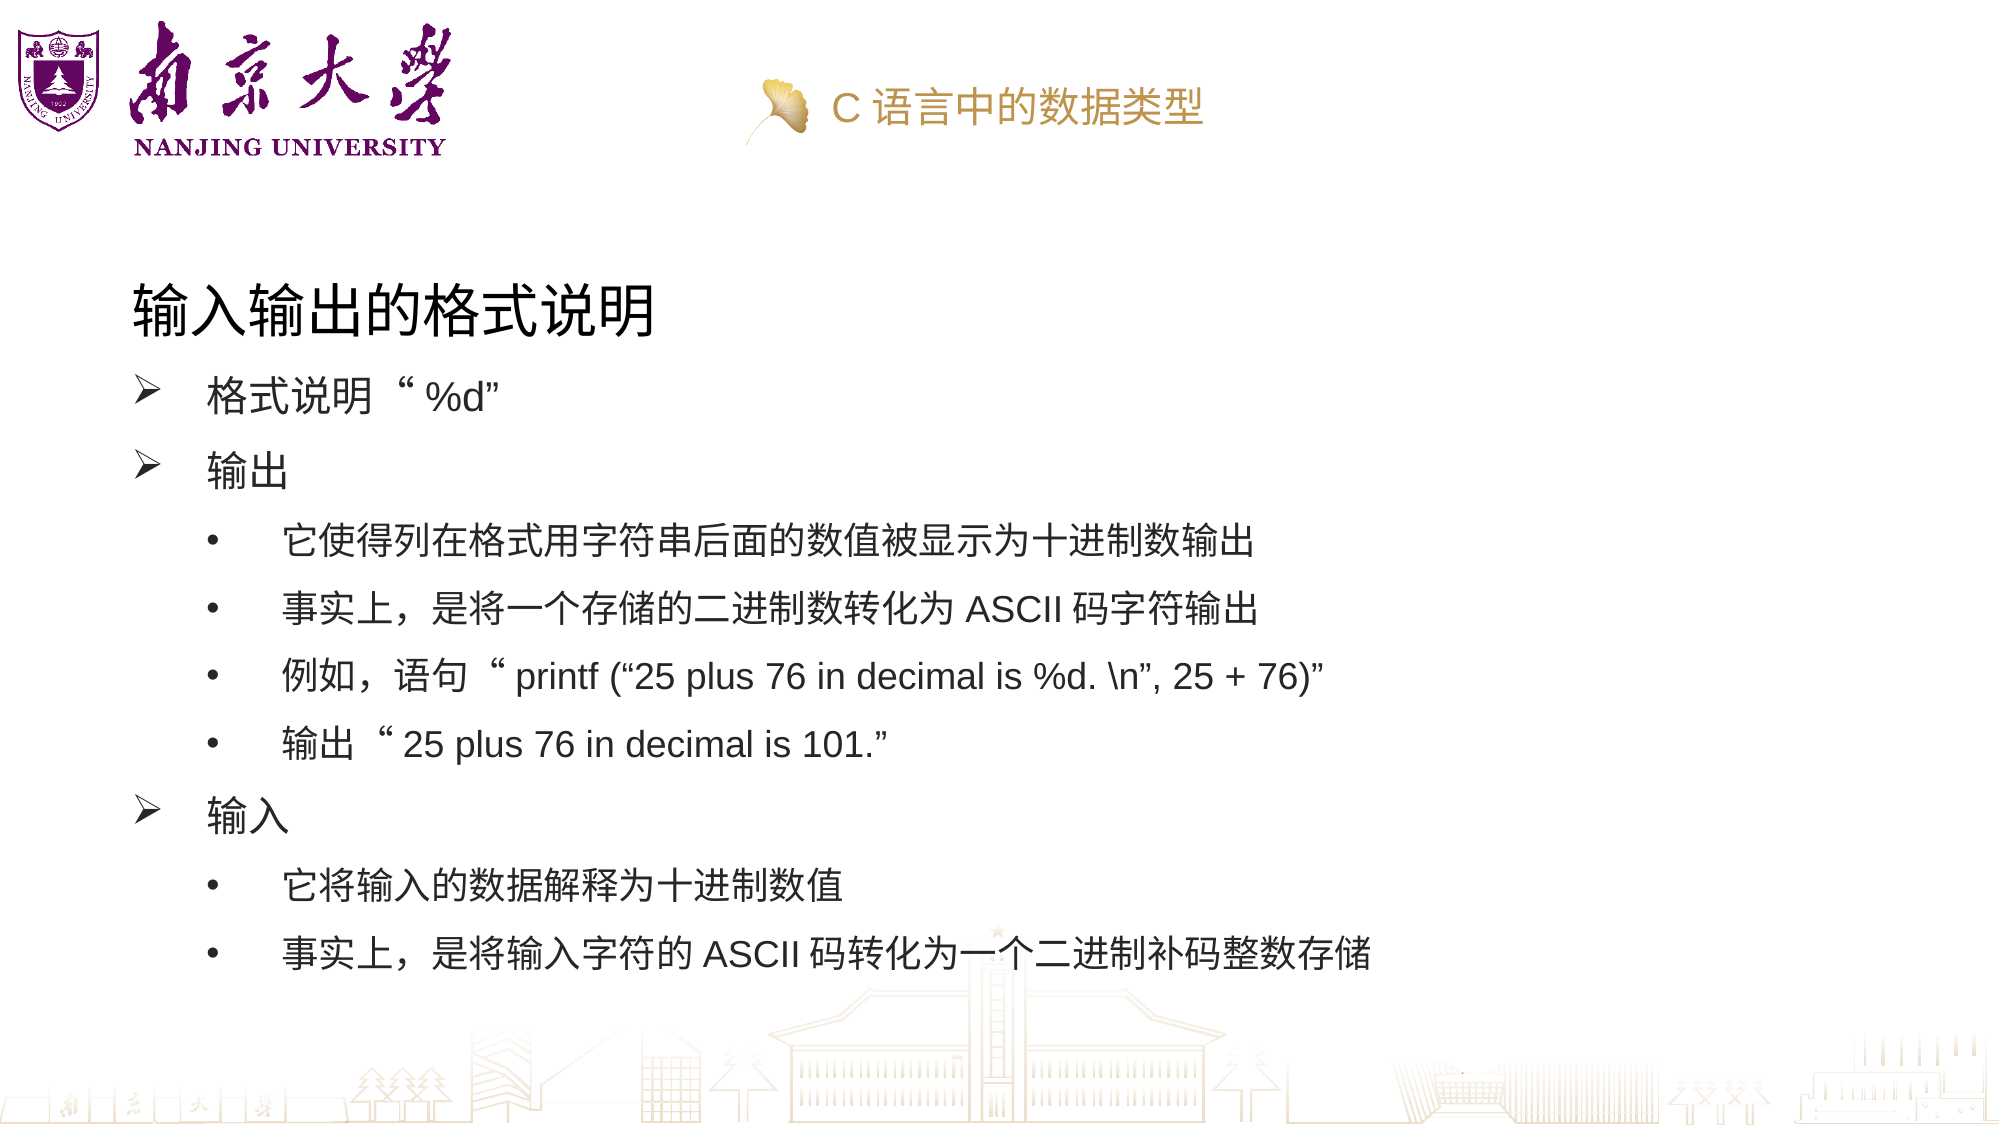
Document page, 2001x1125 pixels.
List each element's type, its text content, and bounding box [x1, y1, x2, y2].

text_box C语言中的数据类型 [816, 73, 1226, 139]
text_box 输入输出的格式说明 格式说明“%d” 输出 它使得列在格式用字符串后面的数值被显示为十进制数输出 事实上，是将一个存储的二进制数转化为ASCII码字符输出 例如，语句“printf (“25 plus 76 in decimal is %d. \n”, 25 + 76)” 输出“25 plus 76 in decimal is 101.” 输入 它将输入的数据解释为十进制数值 事实上，是将输入字符的ASCII码转化为一个二进制补码整数存储 [116, 249, 1726, 982]
picture [731, 64, 830, 169]
picture [18, 21, 451, 160]
